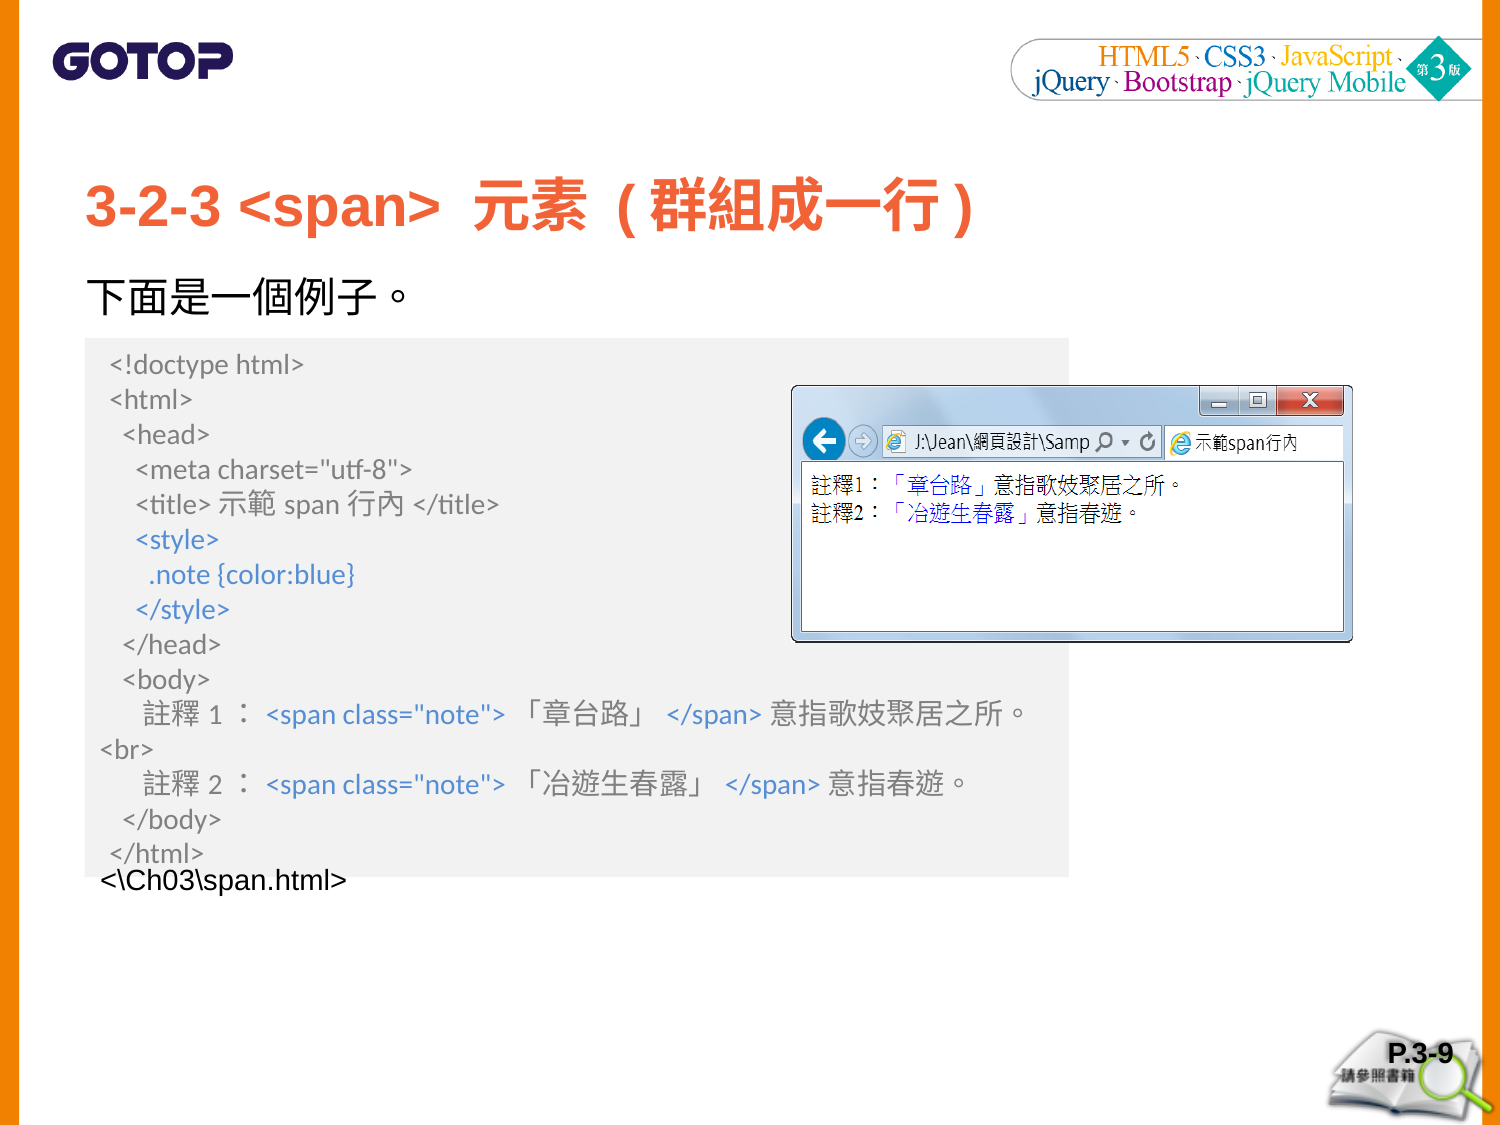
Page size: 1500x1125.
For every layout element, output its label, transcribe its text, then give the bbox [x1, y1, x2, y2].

picture [0, 0, 1500, 1125]
text_box <!doctype html> <html> <head> <meta charset="utf-8"> <title>示範span行內</title> <style> .note {color:blue} </style> </head> <body> 註釋1：<span class="note">「章台路」</span>意指歌妓聚居之所。<br> 註釋2：<span class="note">「冶遊生春露」</span>意指春遊。 </body> </html> [84, 338, 1069, 878]
text_box <\Ch03\span.html> [85, 865, 363, 904]
list 3-2-3 <span> 元素 (群組成一行) 下面是一個例子。 [70, 125, 1436, 1106]
list P.3-9 [1293, 1016, 1469, 1069]
